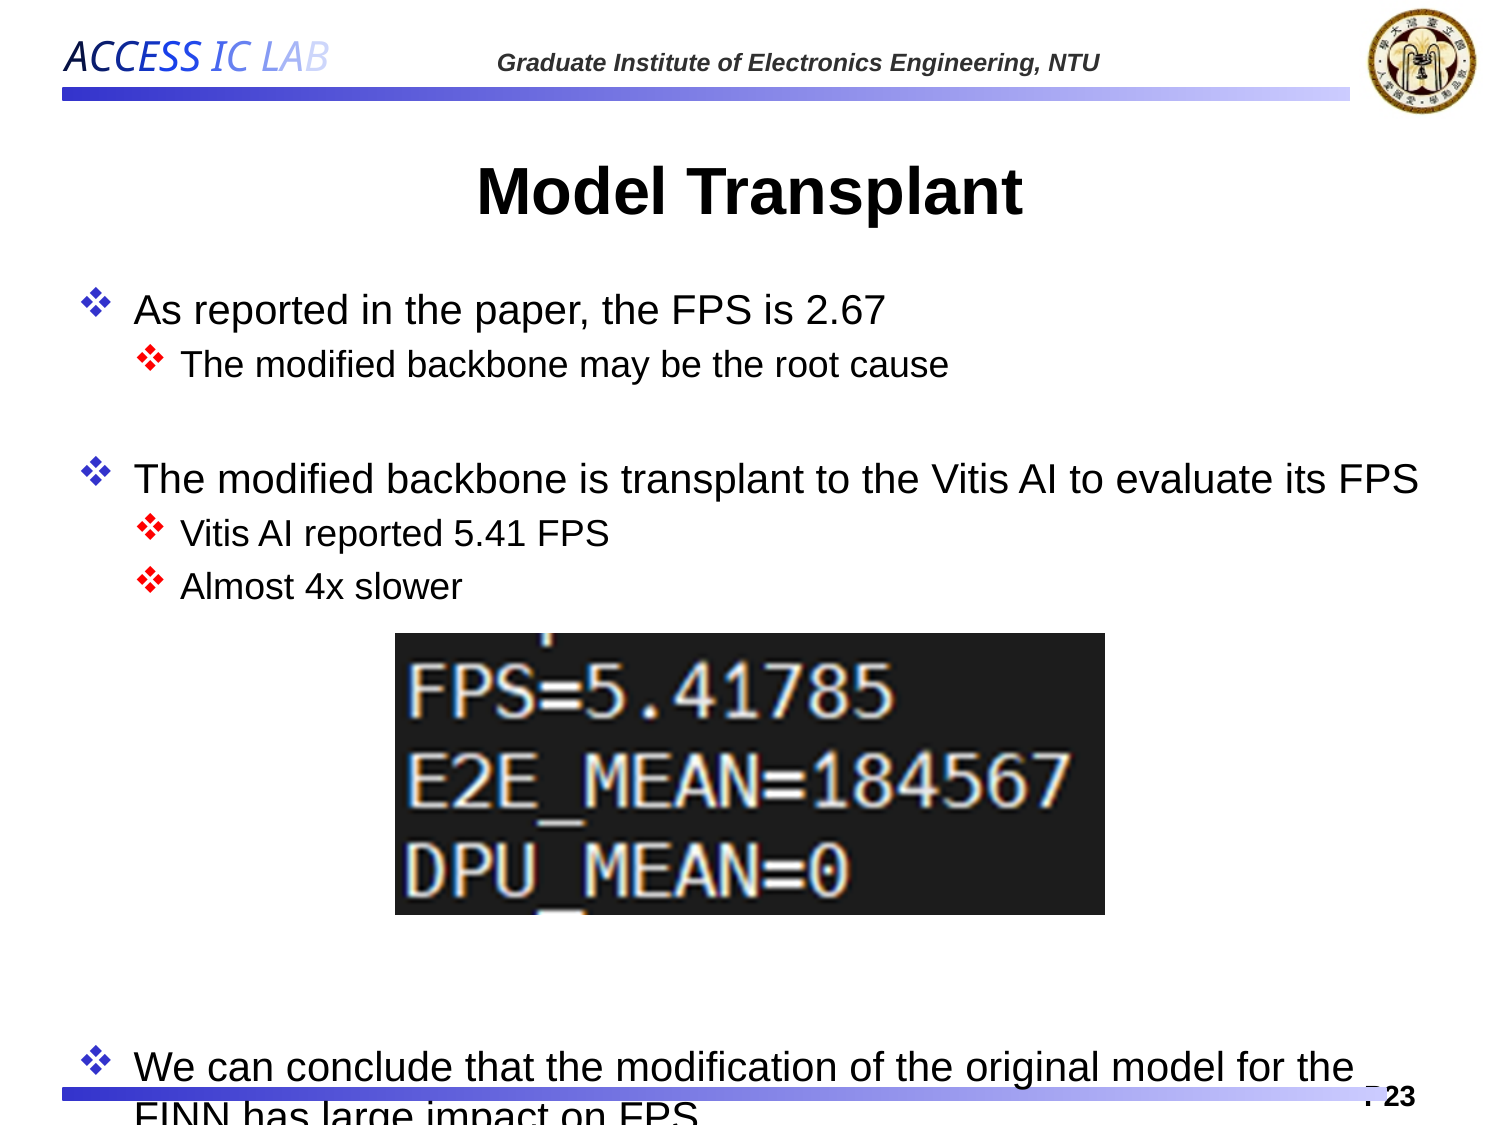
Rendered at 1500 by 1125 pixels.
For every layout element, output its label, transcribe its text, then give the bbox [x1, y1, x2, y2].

picture [395, 633, 1105, 915]
list As reported in the paper, the FPS is 2.67 The modified backbone may be the root cause The modified backbone is transplant to the Vitis AI to evaluate its FPS Vitis AI reported 5.41 FPS Almost 4x slower We can conclude that the modification of the original model for the FINN has large impact on FPS [62, 275, 1438, 1063]
picture [1359, 0, 1488, 125]
title Model Transplant [62, 124, 1438, 251]
